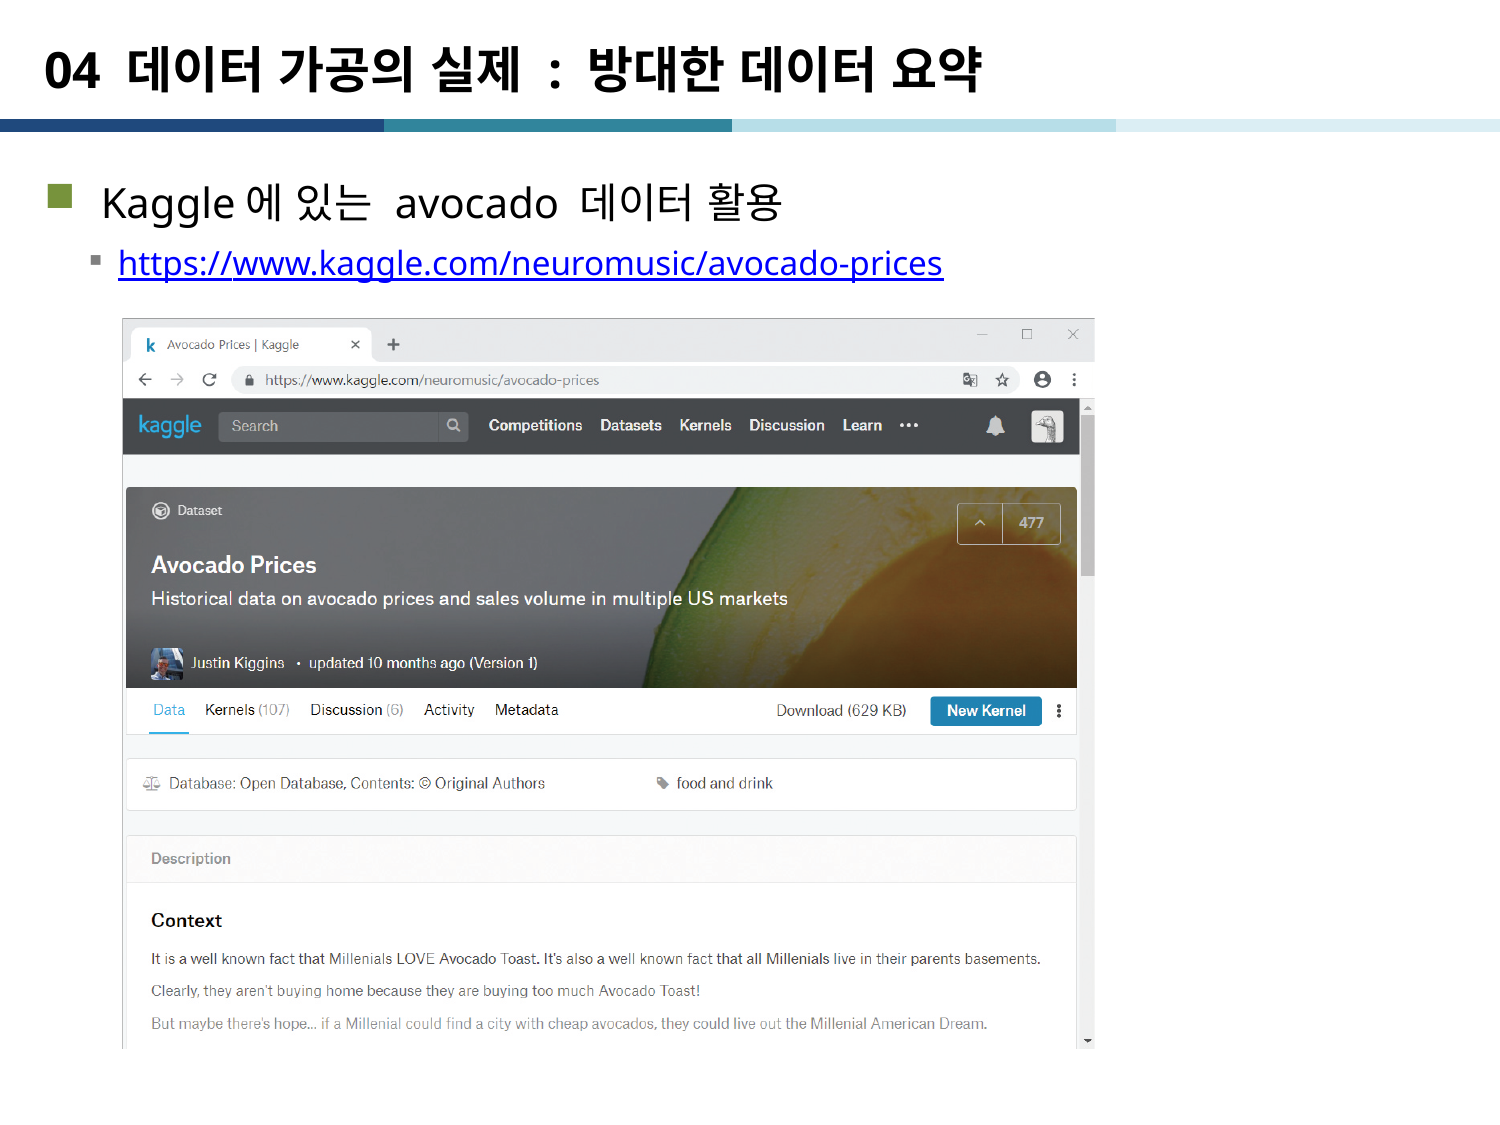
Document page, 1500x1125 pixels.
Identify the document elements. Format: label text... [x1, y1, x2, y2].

list Kaggle에 있는 avocado 데이터 활용 https://www.kaggle.com/neuromusic/avocado-prices [29, 148, 1471, 1083]
picture [122, 317, 1095, 1050]
title 04 데이터 가공의 실제 : 방대한 데이터 요약 [29, 23, 1270, 114]
